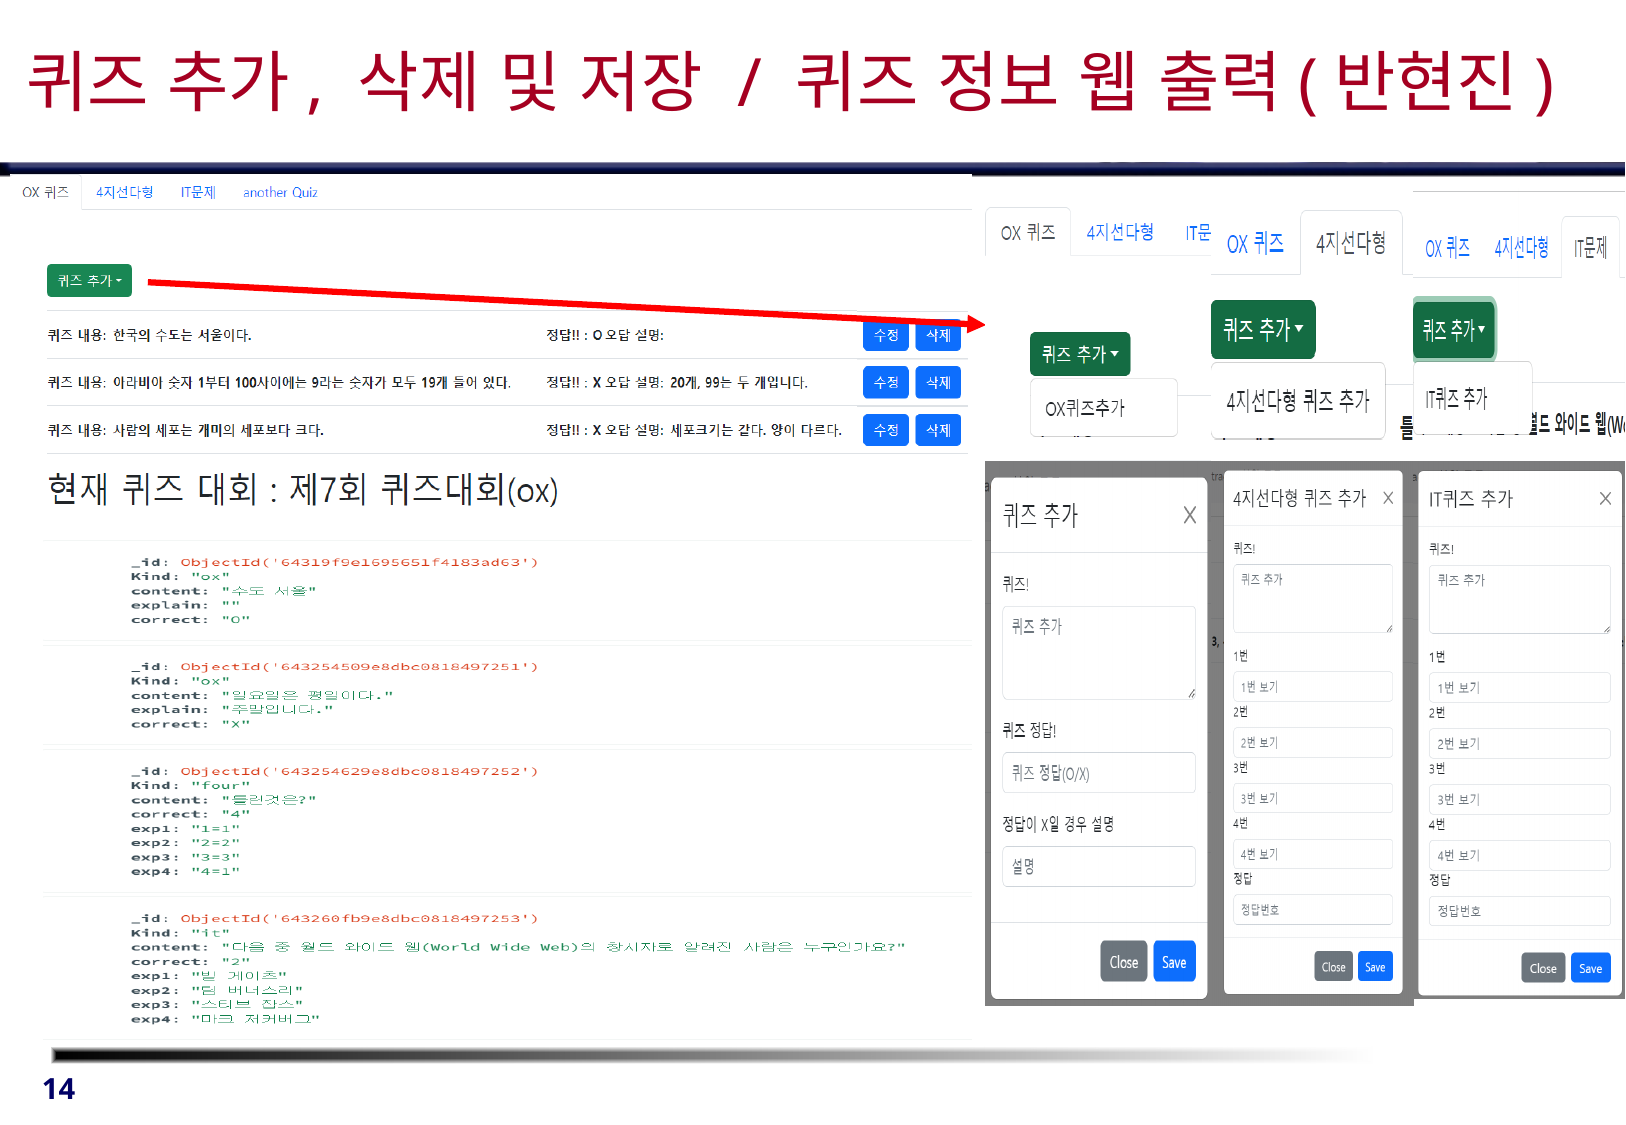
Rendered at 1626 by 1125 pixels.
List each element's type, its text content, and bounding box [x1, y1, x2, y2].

picture [0, 162, 1625, 1006]
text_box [147, 282, 985, 325]
picture [43, 534, 972, 1044]
picture [50, 1046, 1380, 1064]
title 퀴즈 추가, 삭제 및 저장 / 퀴즈 정보 웹 출력(반현진) [11, 28, 1625, 141]
